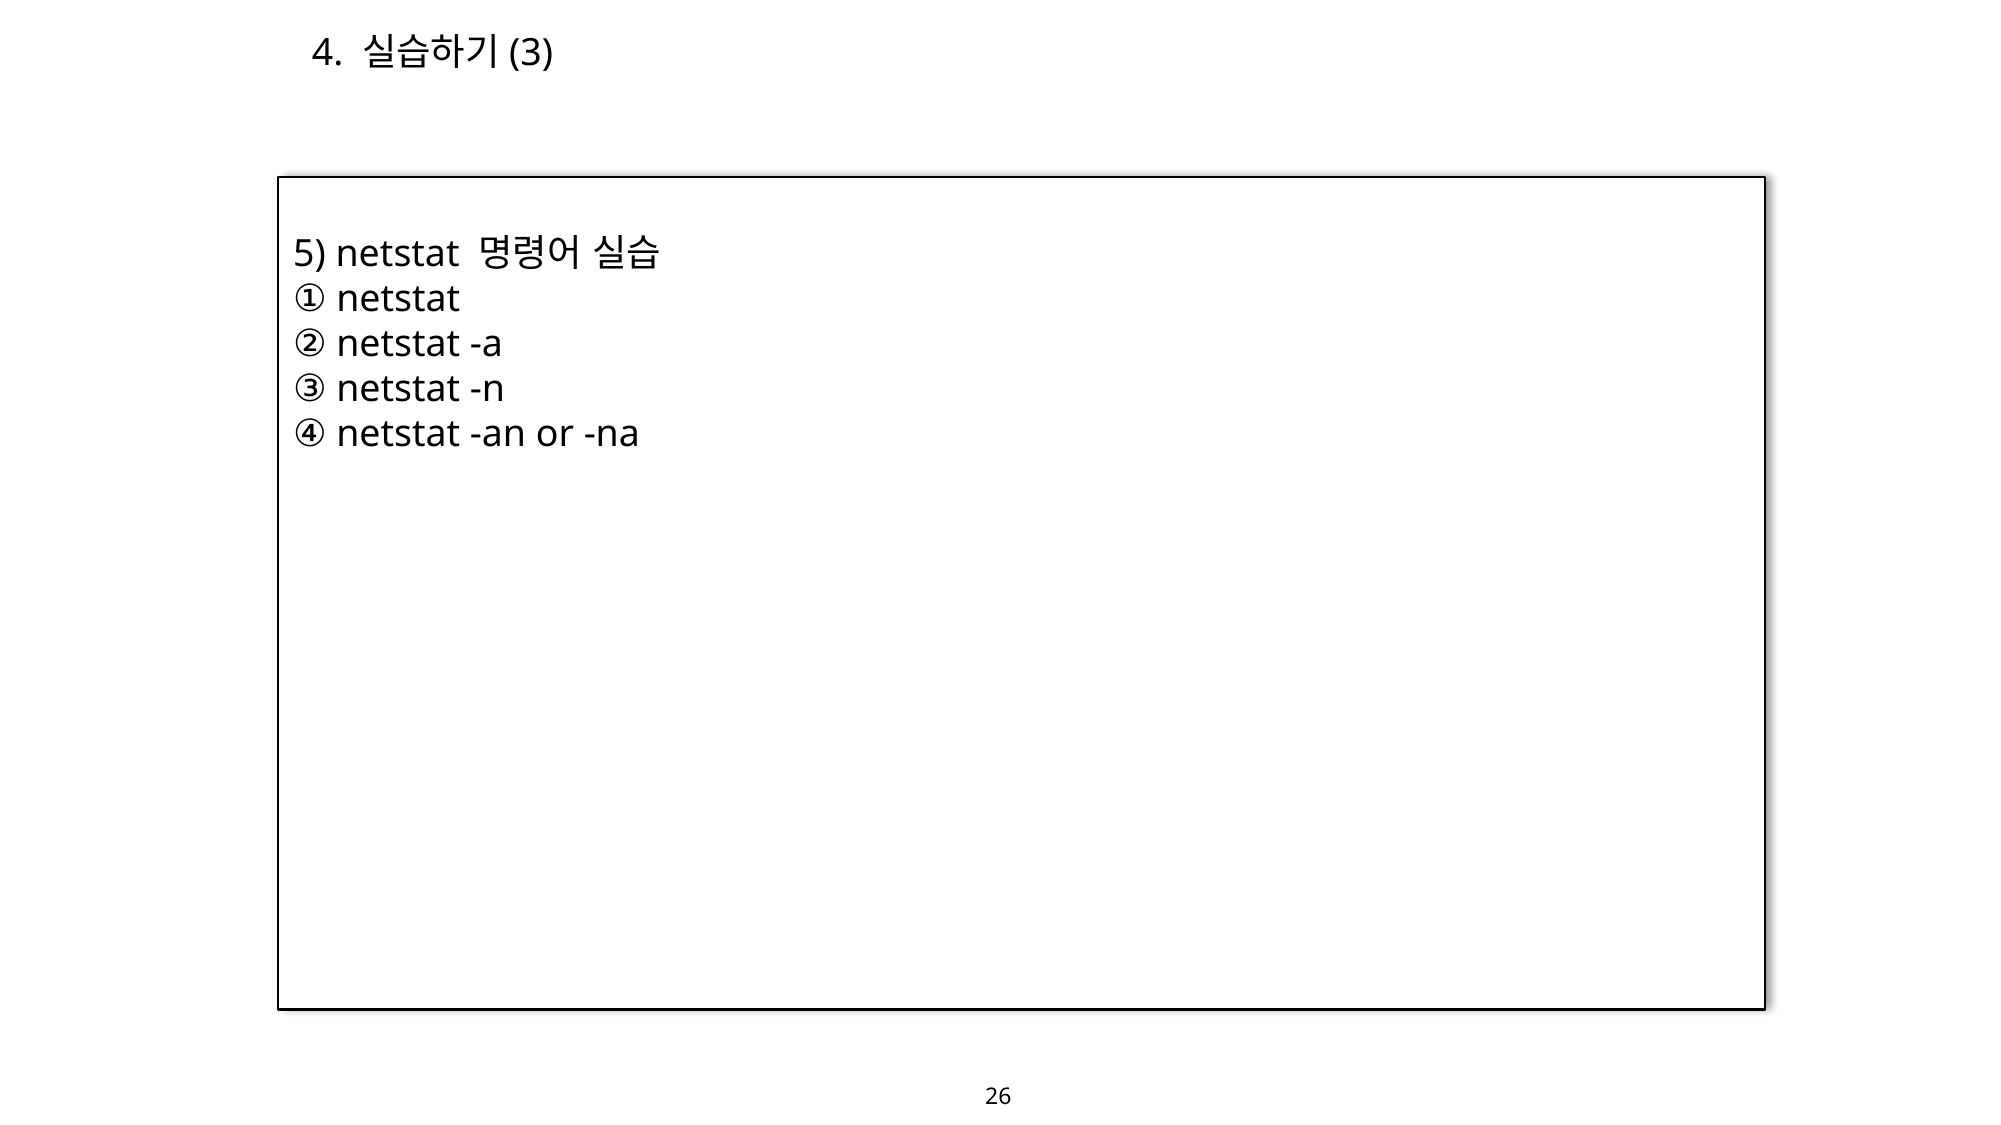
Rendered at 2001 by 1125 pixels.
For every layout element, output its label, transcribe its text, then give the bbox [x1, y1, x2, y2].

text_box 5) netstat 명령어 실습 ① netstat ② netstat -a ③ netstat -n ④ netstat -an or -na [278, 176, 1765, 1010]
text_box 4. 실습하기(3) [297, 20, 1131, 93]
text_box 26 [952, 1072, 1045, 1123]
